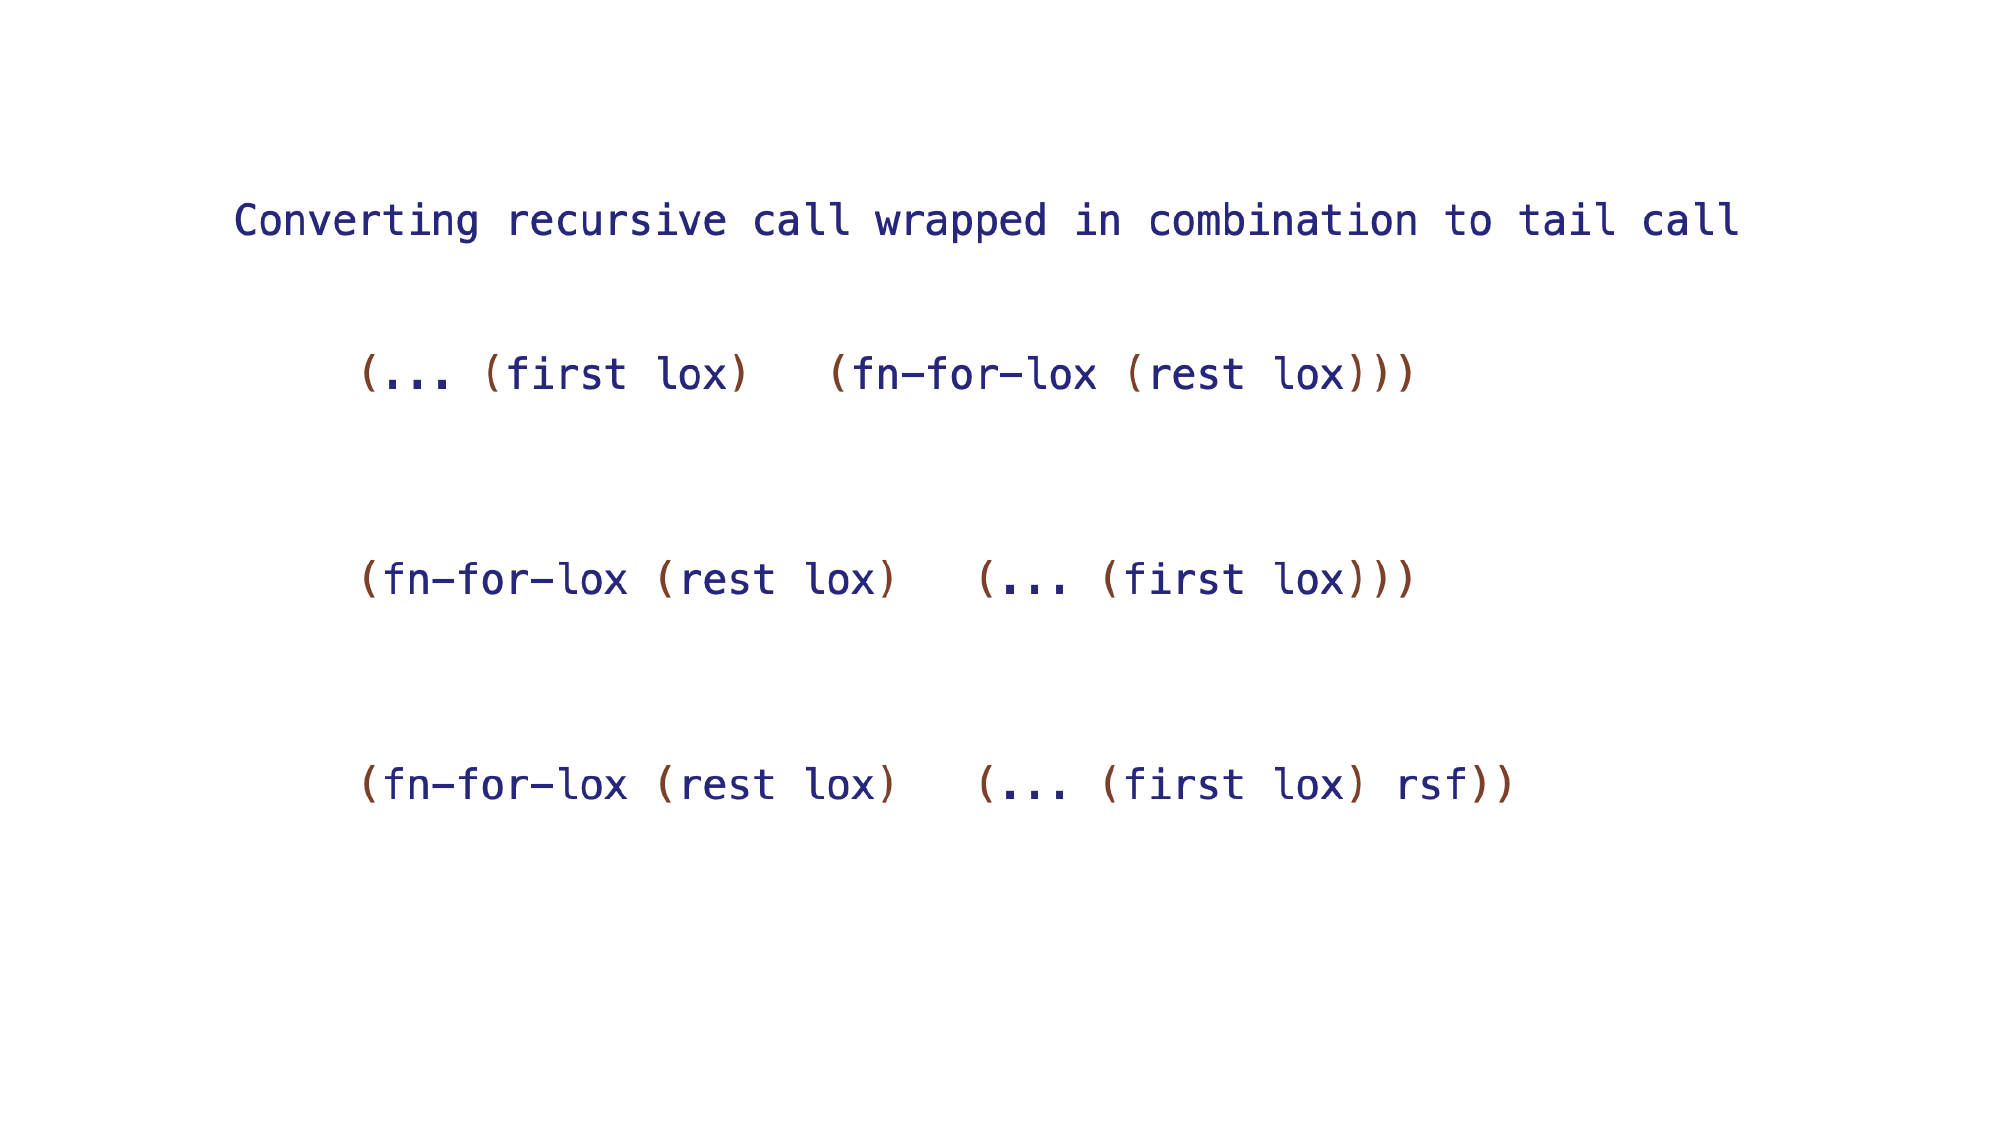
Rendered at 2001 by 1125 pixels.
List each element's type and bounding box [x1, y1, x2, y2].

picture [187, 159, 1813, 912]
